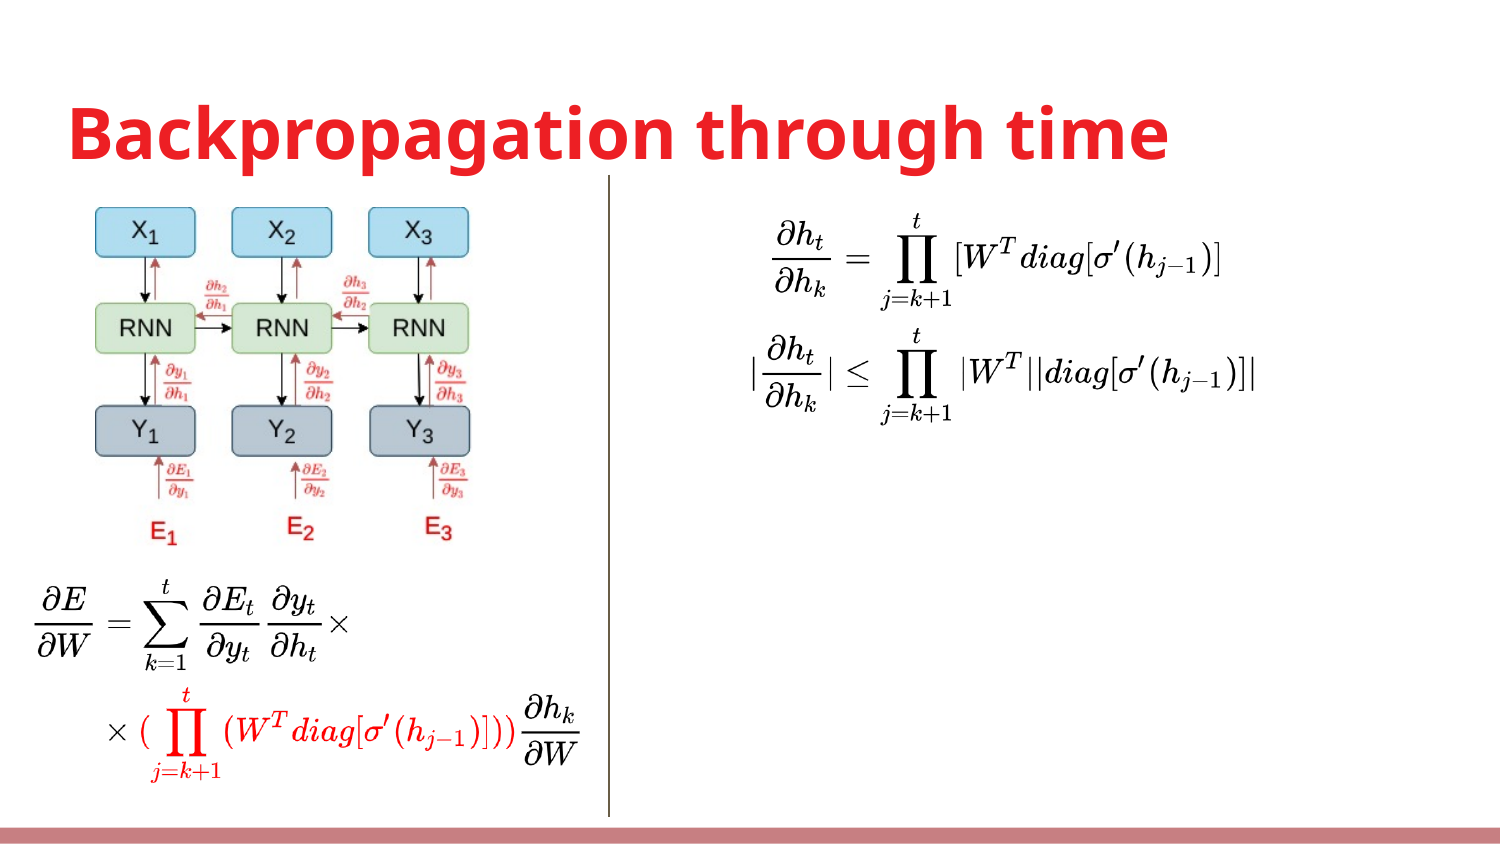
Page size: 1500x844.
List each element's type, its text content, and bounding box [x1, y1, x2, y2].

picture [743, 207, 1263, 432]
picture [94, 207, 490, 559]
picture [25, 572, 589, 790]
title Backpropagation through time [51, 72, 1449, 189]
